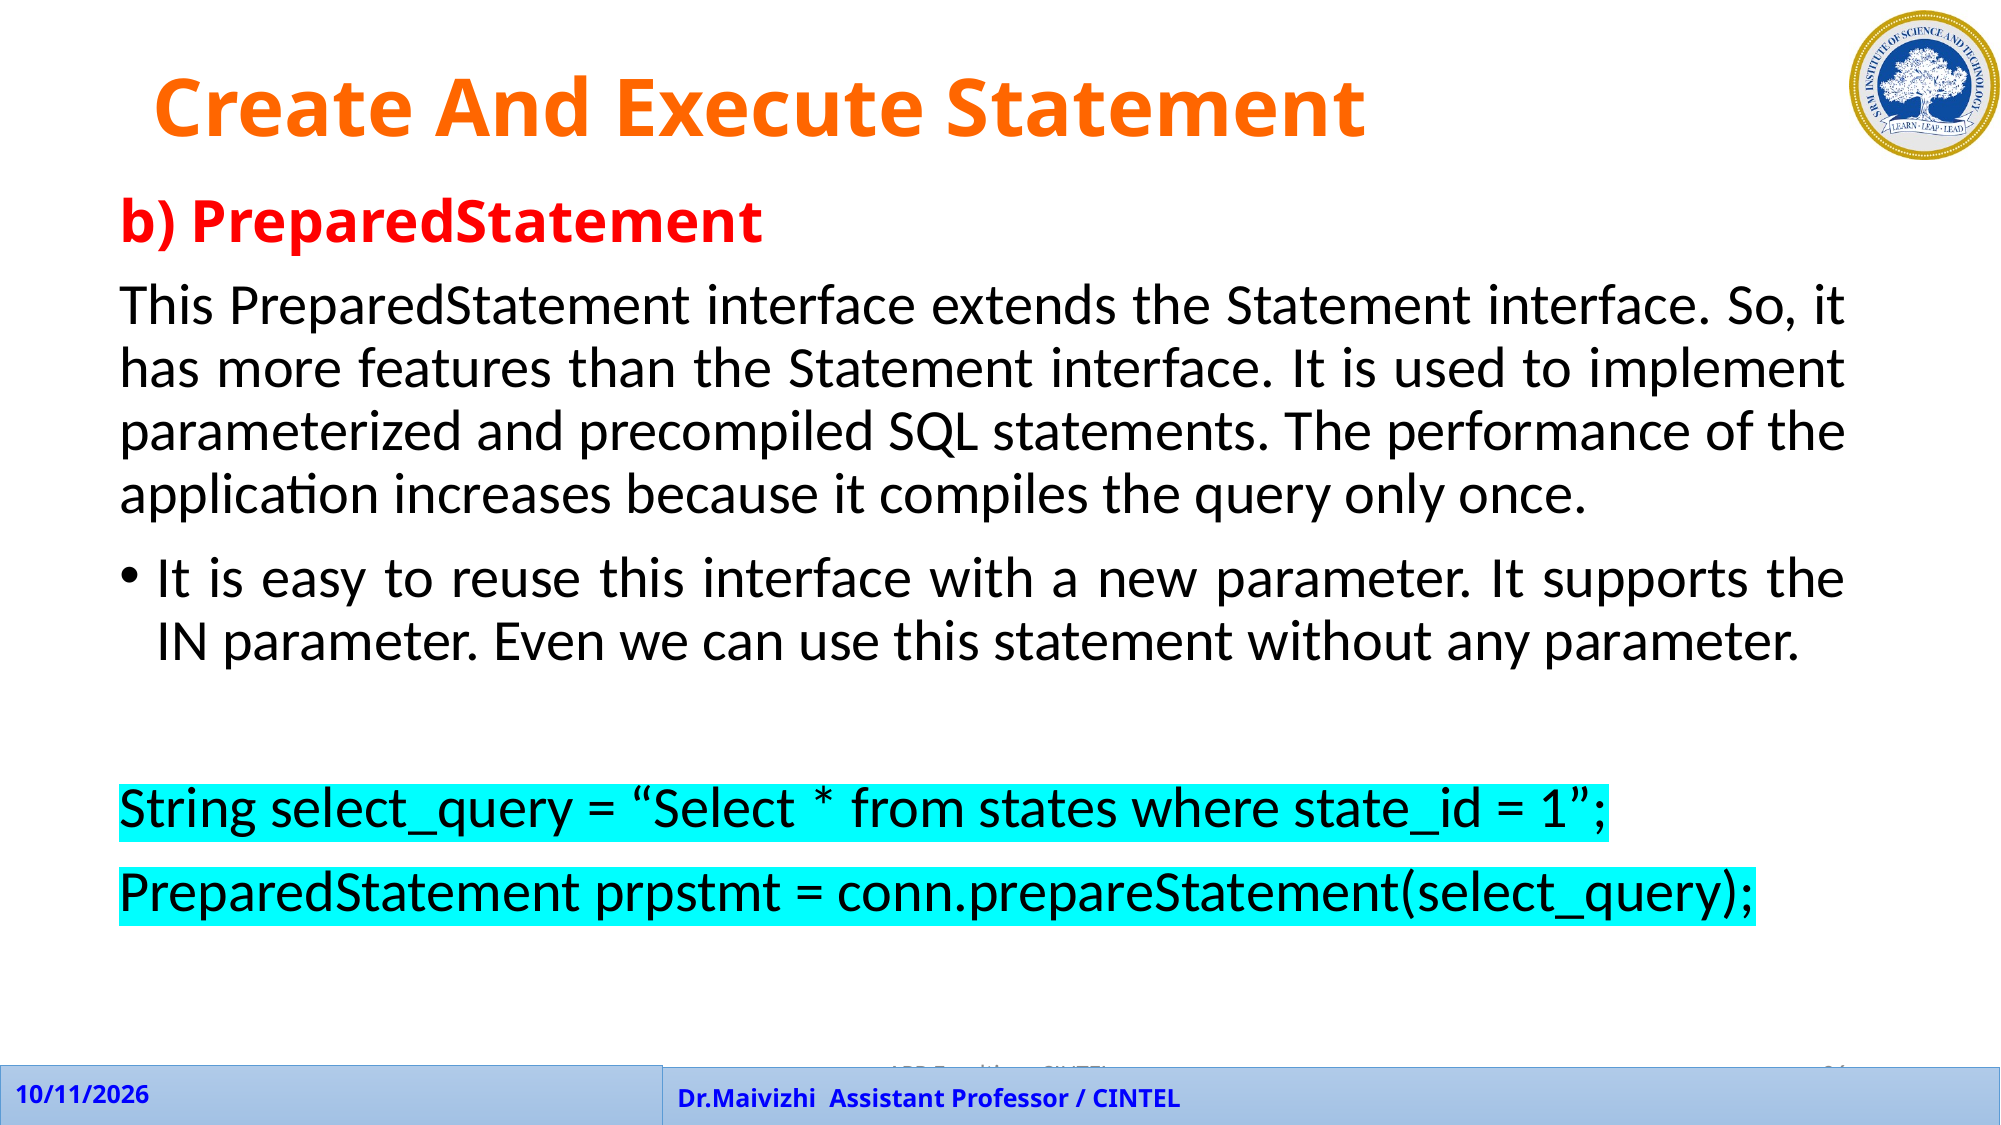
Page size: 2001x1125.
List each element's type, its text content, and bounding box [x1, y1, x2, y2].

picture [1849, 10, 2000, 161]
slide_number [0, 1065, 662, 1125]
text_box Dr.Maivizhi Assistant Professor / CINTEL [662, 1067, 2000, 1125]
footer APP Faculties - CINTEL [662, 1042, 1338, 1103]
list b) PreparedStatement This PreparedStatement interface extends the Statement interface. So, it has more features than the Statement interface. It is used to implement parameterized and precompiled SQL statements. The performance of the application increases because it compiles the query only once. It is easy to reuse this interface with a new parameter. It supports the IN parameter. Even we can use this statement without any parameter. String select_query = “Select * from states where state_id = 1”; PreparedStatement prpstmt = conn.prepareStatement(select_query); [104, 176, 1863, 1014]
title Create And Execute Statement [137, 59, 1863, 162]
slide_number 36 [1412, 1042, 1863, 1103]
